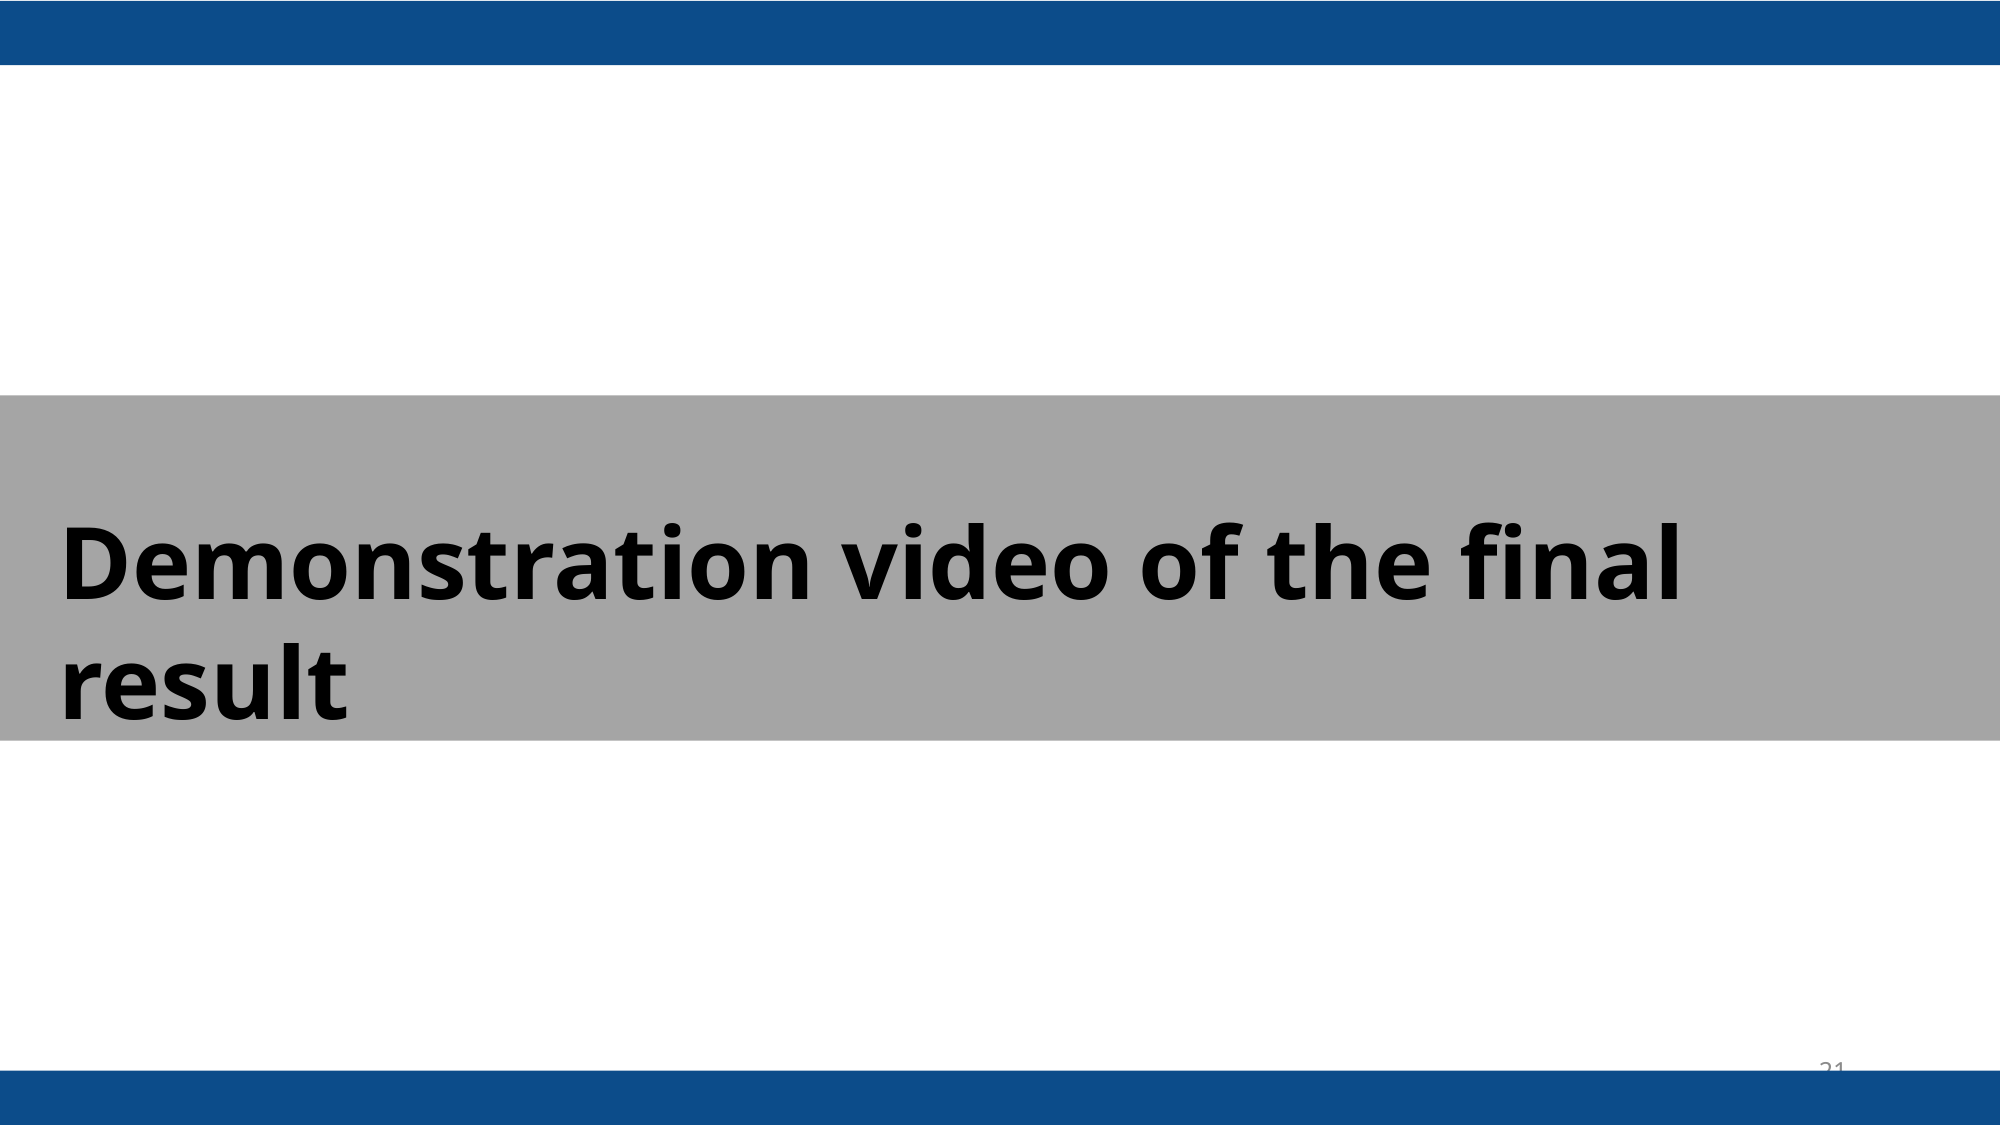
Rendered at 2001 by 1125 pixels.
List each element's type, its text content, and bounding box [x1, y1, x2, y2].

text_box [0, 1070, 2000, 1125]
text_box [0, 394, 2000, 742]
text_box Demonstration video of the final result [43, 492, 1967, 747]
text_box [0, 0, 2000, 66]
slide_number 21 [1412, 1042, 1863, 1103]
